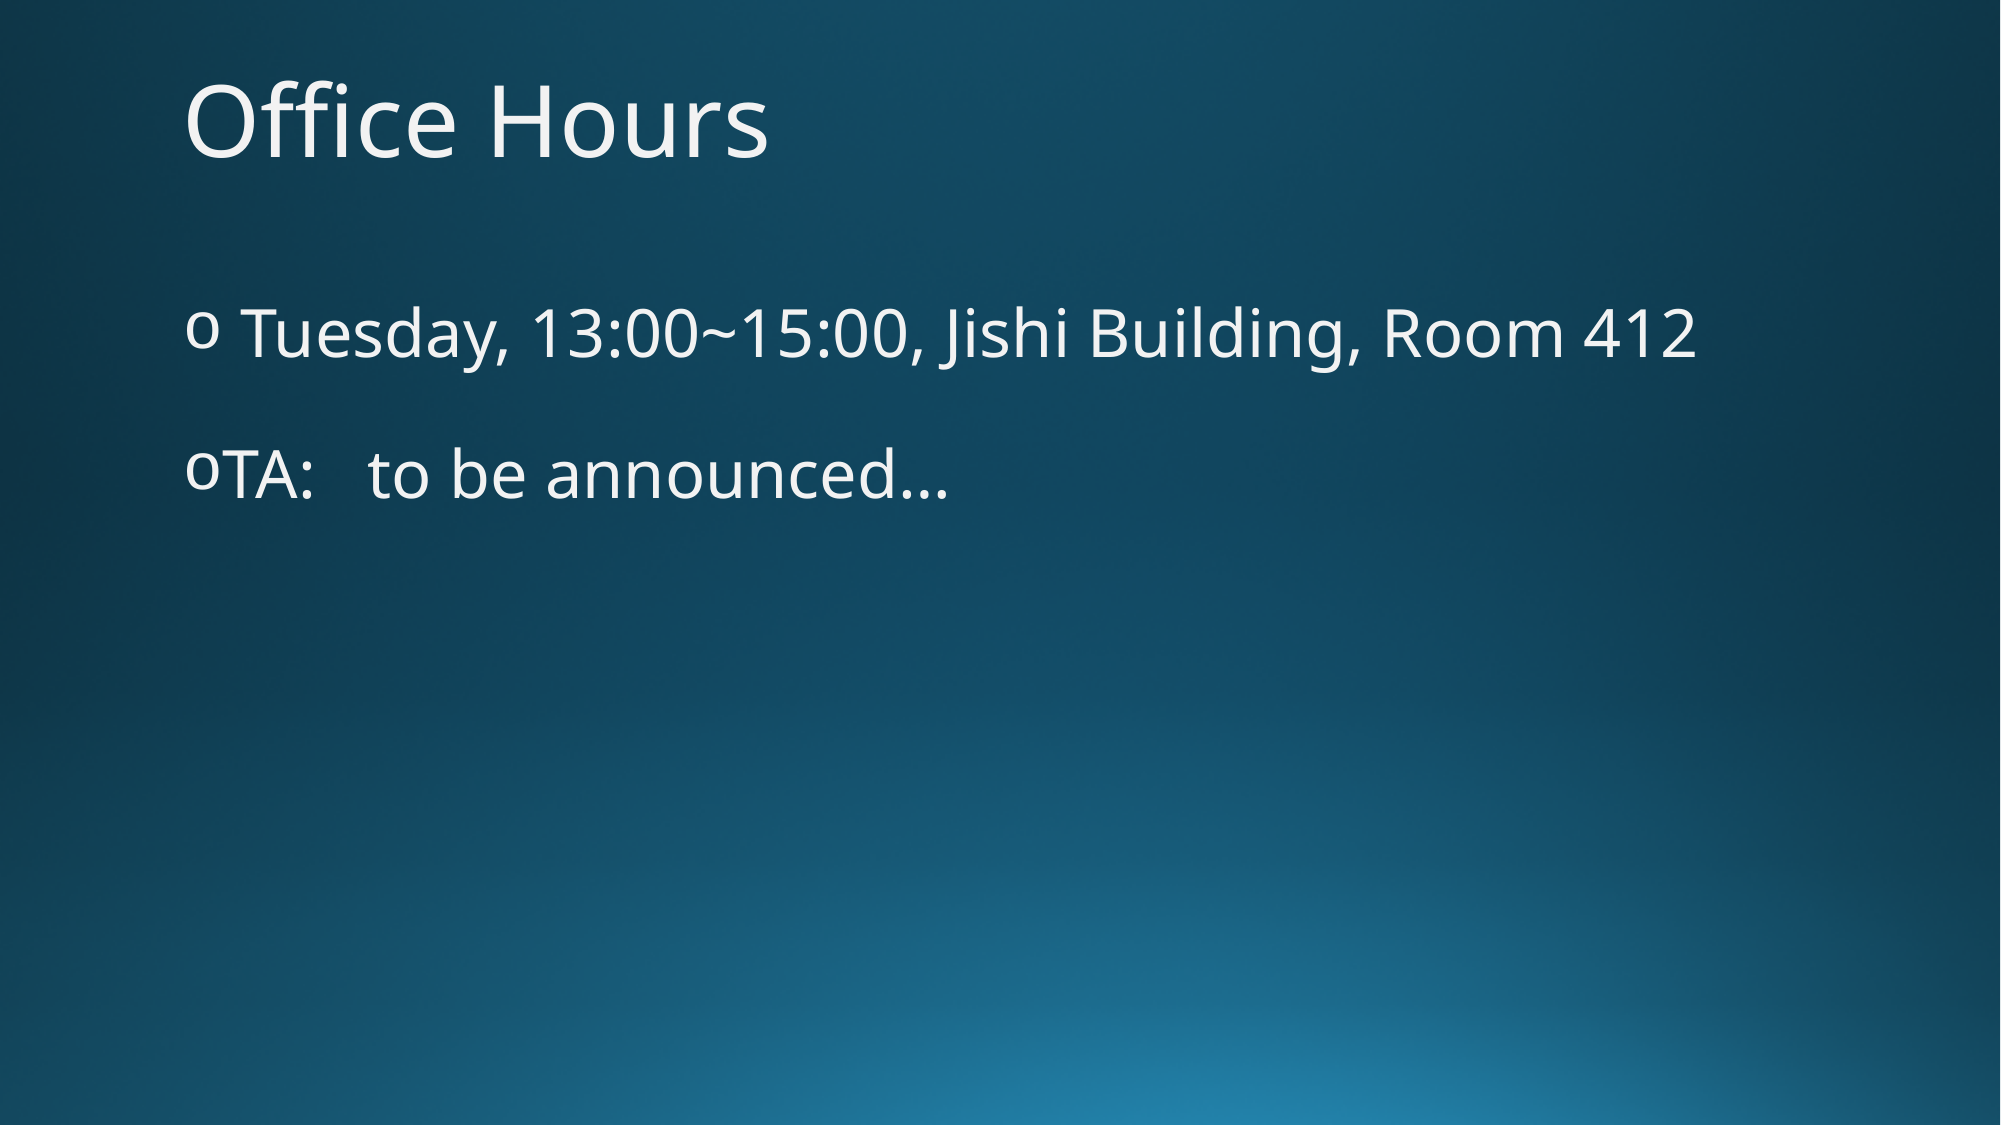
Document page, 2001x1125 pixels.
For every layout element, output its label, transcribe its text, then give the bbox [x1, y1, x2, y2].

picture [0, 0, 2001, 1125]
list Tuesday, 13:00~15:00, Jishi Building, Room 412 TA: to be announced… [168, 243, 1907, 964]
title Office Hours [168, 31, 1629, 220]
